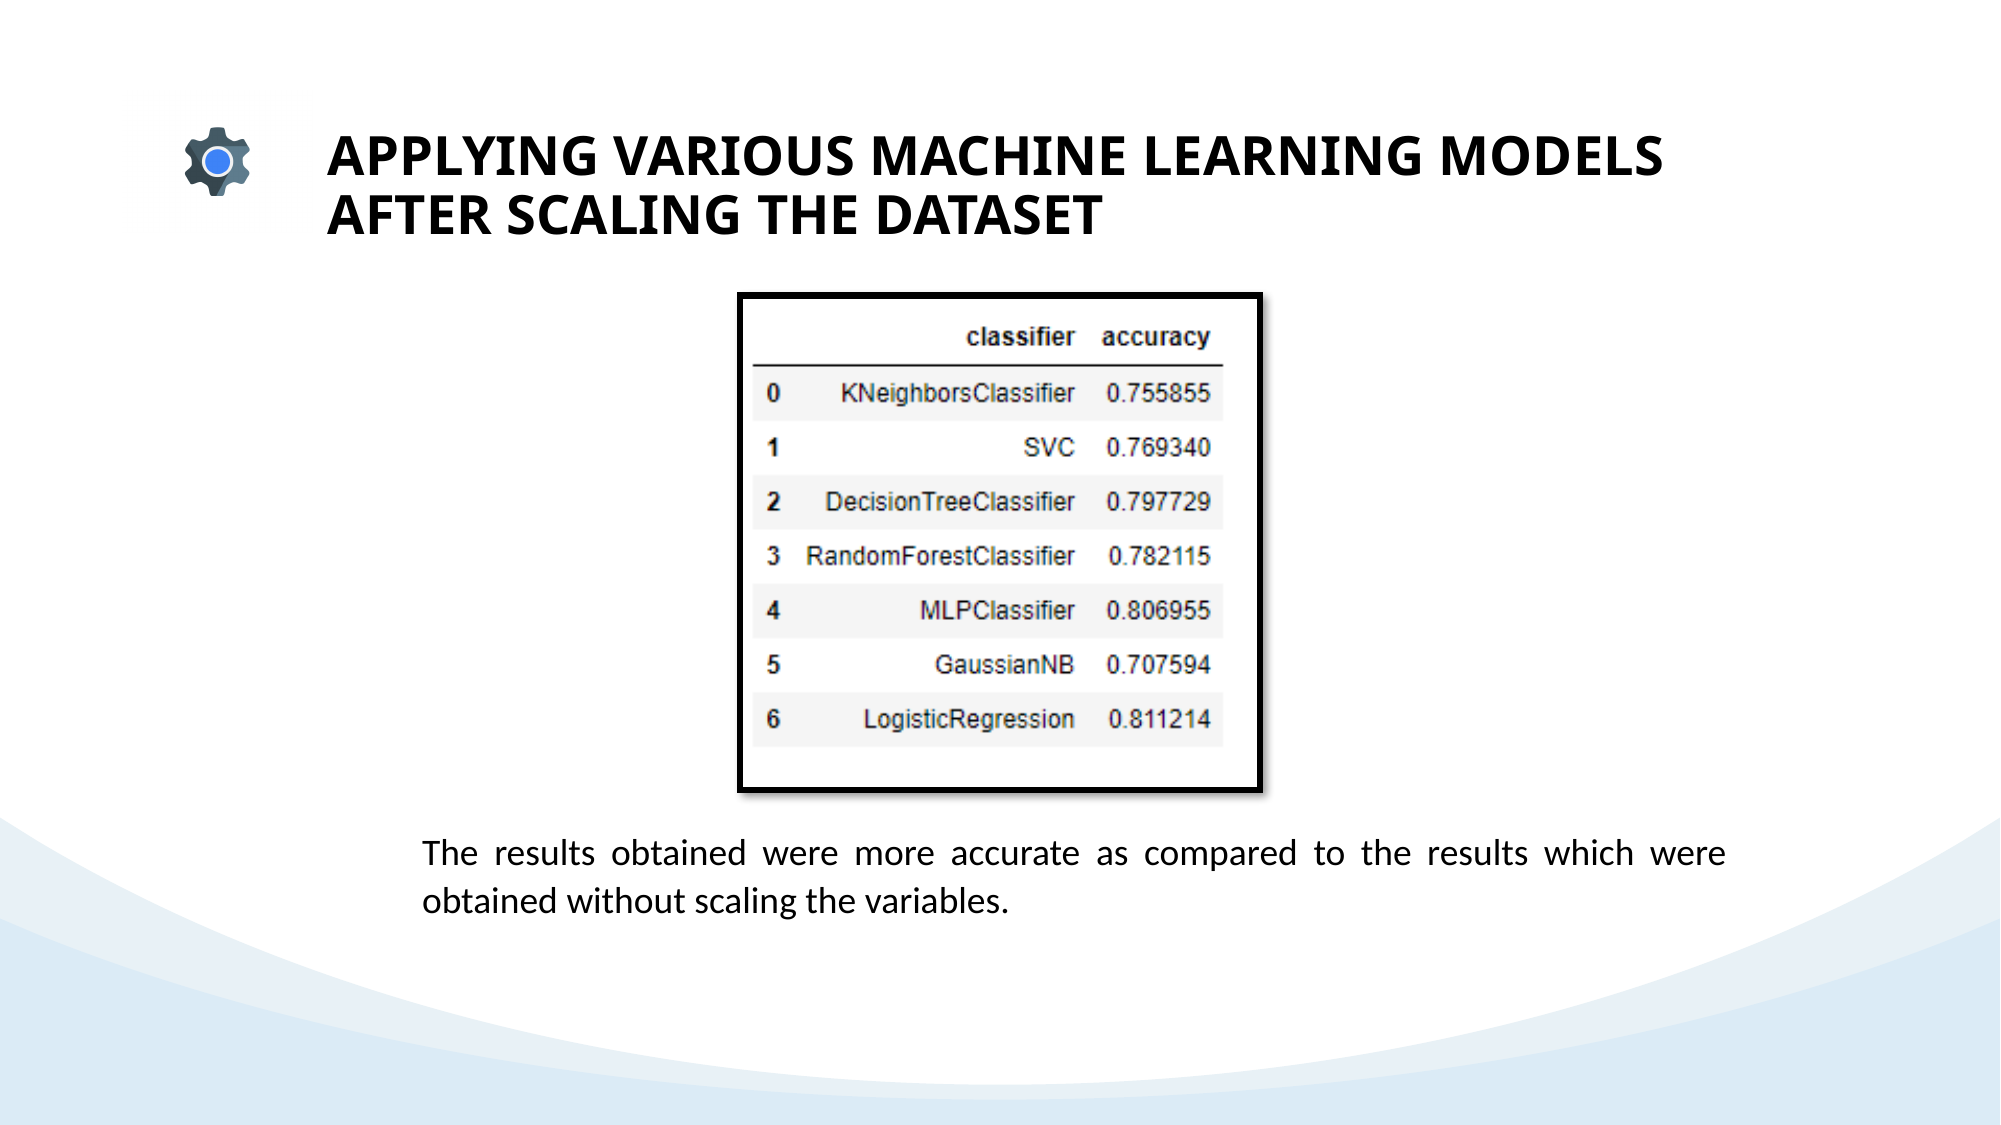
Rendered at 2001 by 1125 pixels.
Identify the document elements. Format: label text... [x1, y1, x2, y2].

picture [743, 298, 1257, 787]
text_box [0, 817, 2000, 1125]
text_box APPLYING VARIOUS MACHINE LEARNING MODELS AFTER SCALING THE DATASET [312, 121, 1810, 254]
picture [122, 90, 313, 234]
